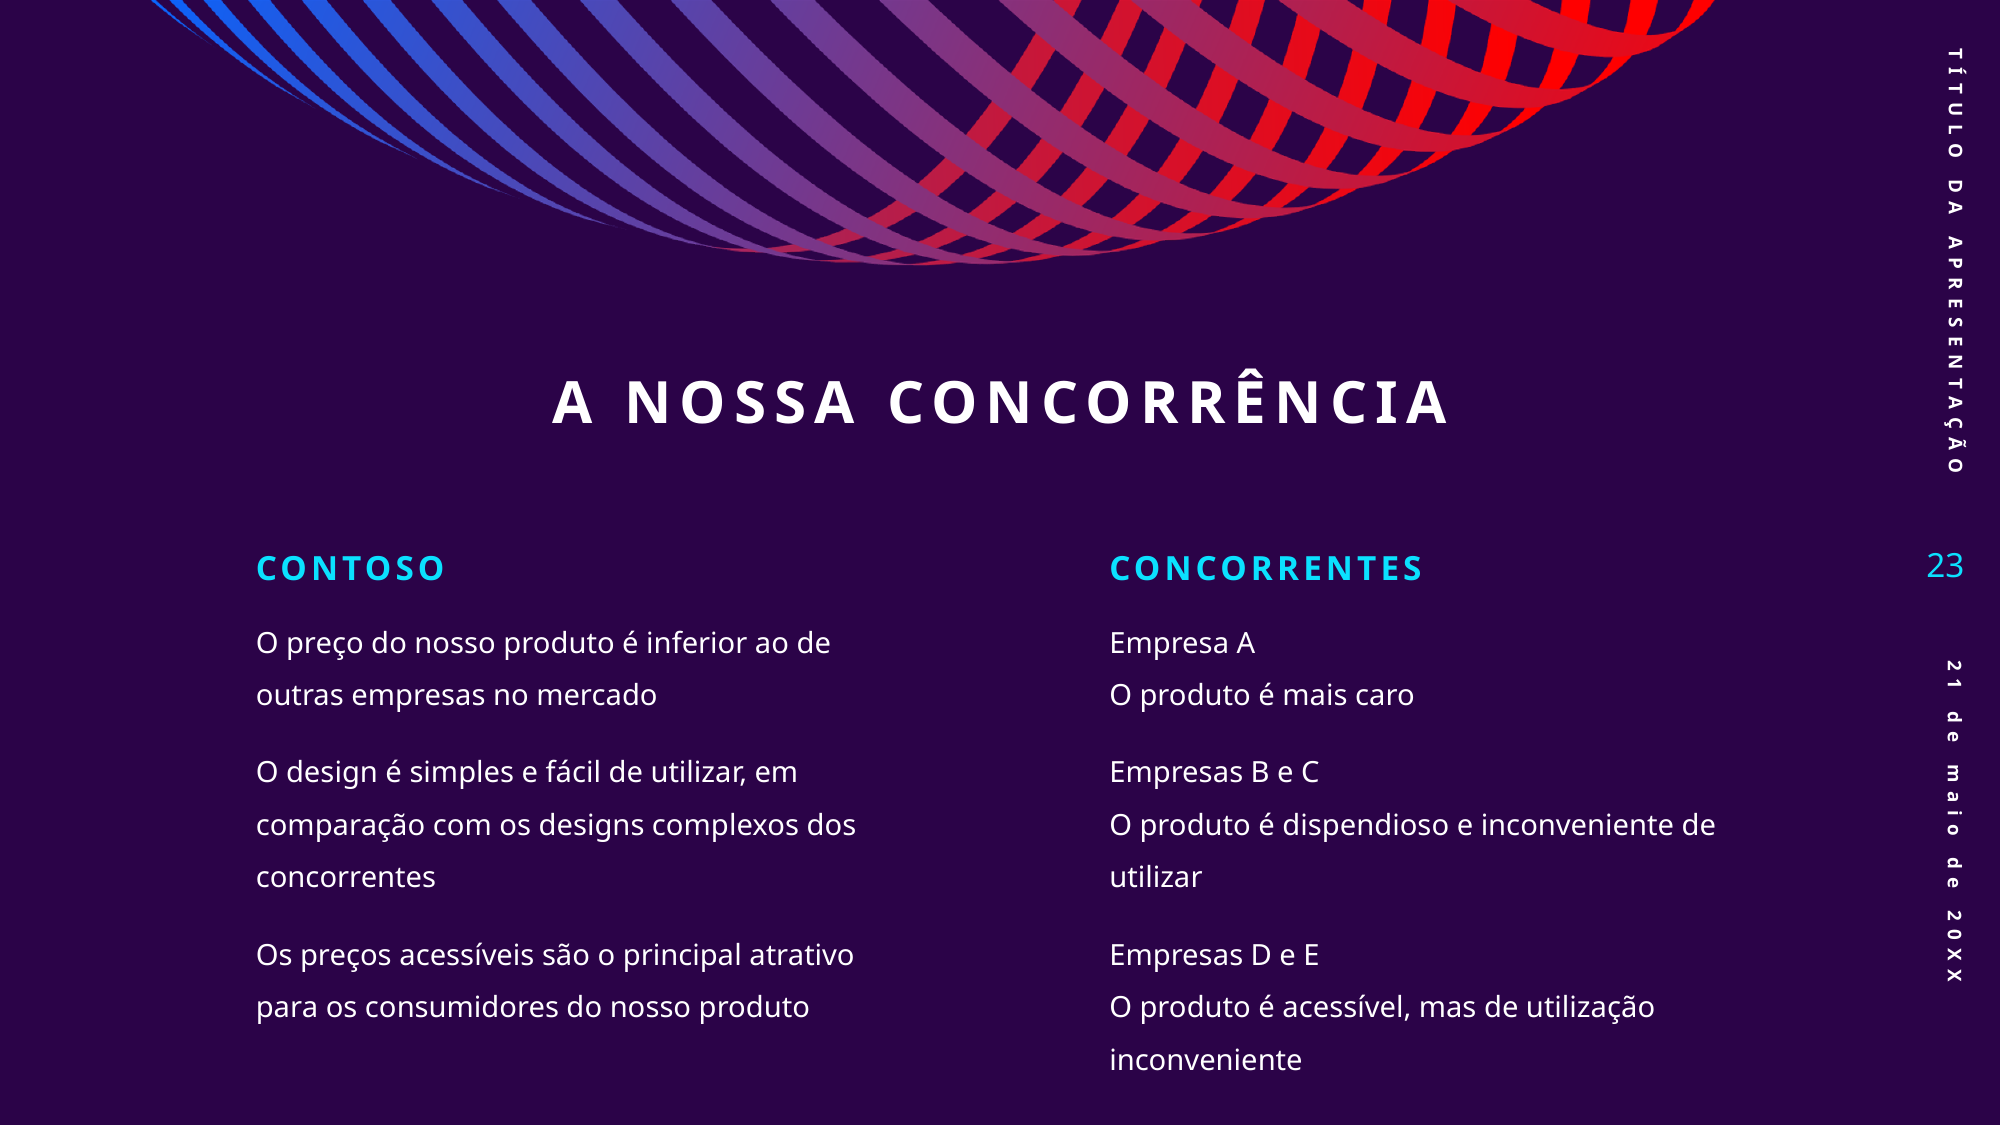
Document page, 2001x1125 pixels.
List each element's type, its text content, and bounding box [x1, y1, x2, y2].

slide_number 21 de maio de 20XX [1925, 645, 1986, 1080]
footer TÍTULO DA APRESENTAÇÃO [1926, 33, 1987, 489]
list O preço do nosso produto é inferior ao de outras empresas no mercado O design é simples e fácil de utilizar, em comparação com os designs complexos dos concorrentes Os preços acessíveis são o principal atrativo para os consumidores do nosso produto [241, 598, 926, 982]
picture [0, 0, 2000, 1125]
title A nossa concorrência [399, 366, 1601, 489]
list concorrentes [1094, 544, 1779, 590]
list Empresa A O produto é mais caro Empresas B e C O produto é dispendioso e inconveniente de utilizar Empresas D e E O produto é acessível, mas de utilização inconveniente [1094, 598, 1779, 982]
slide_number 23 [1889, 519, 1980, 615]
list CoNTOSO [241, 544, 926, 590]
